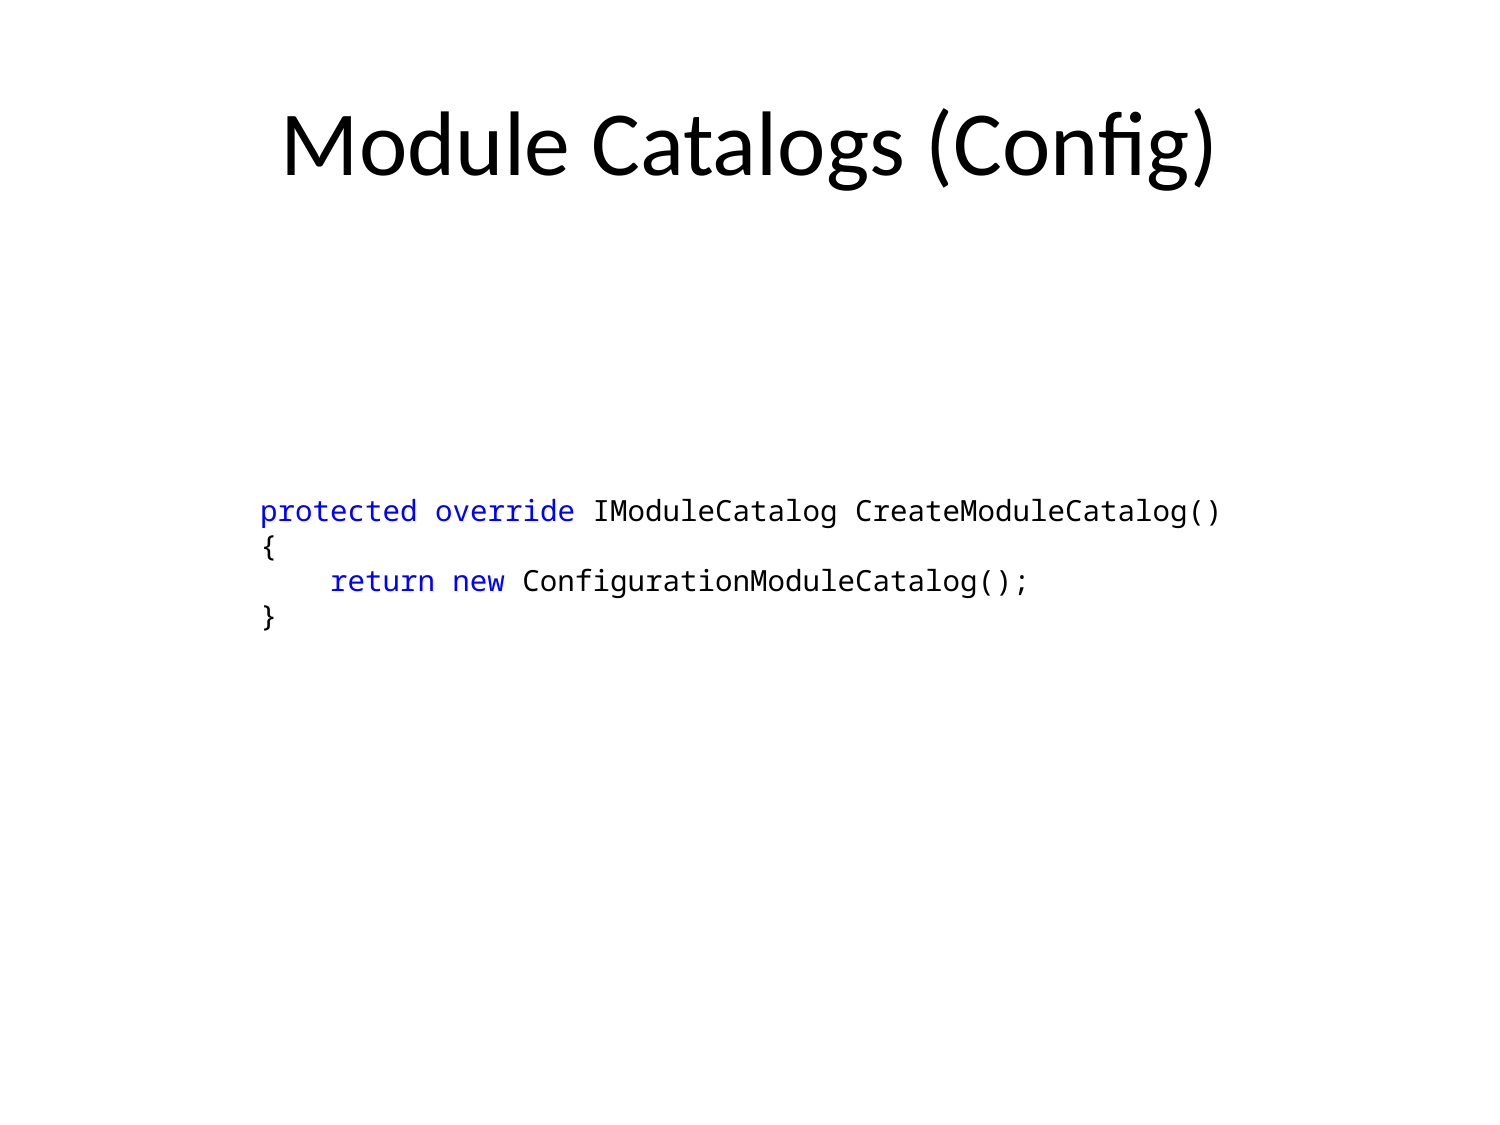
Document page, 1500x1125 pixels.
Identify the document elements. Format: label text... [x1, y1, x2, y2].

title Module Catalogs (Config) [75, 45, 1425, 233]
text_box protected override IModuleCatalog CreateModuleCatalog() { return new ConfigurationModuleCatalog(); } [260, 491, 1240, 632]
